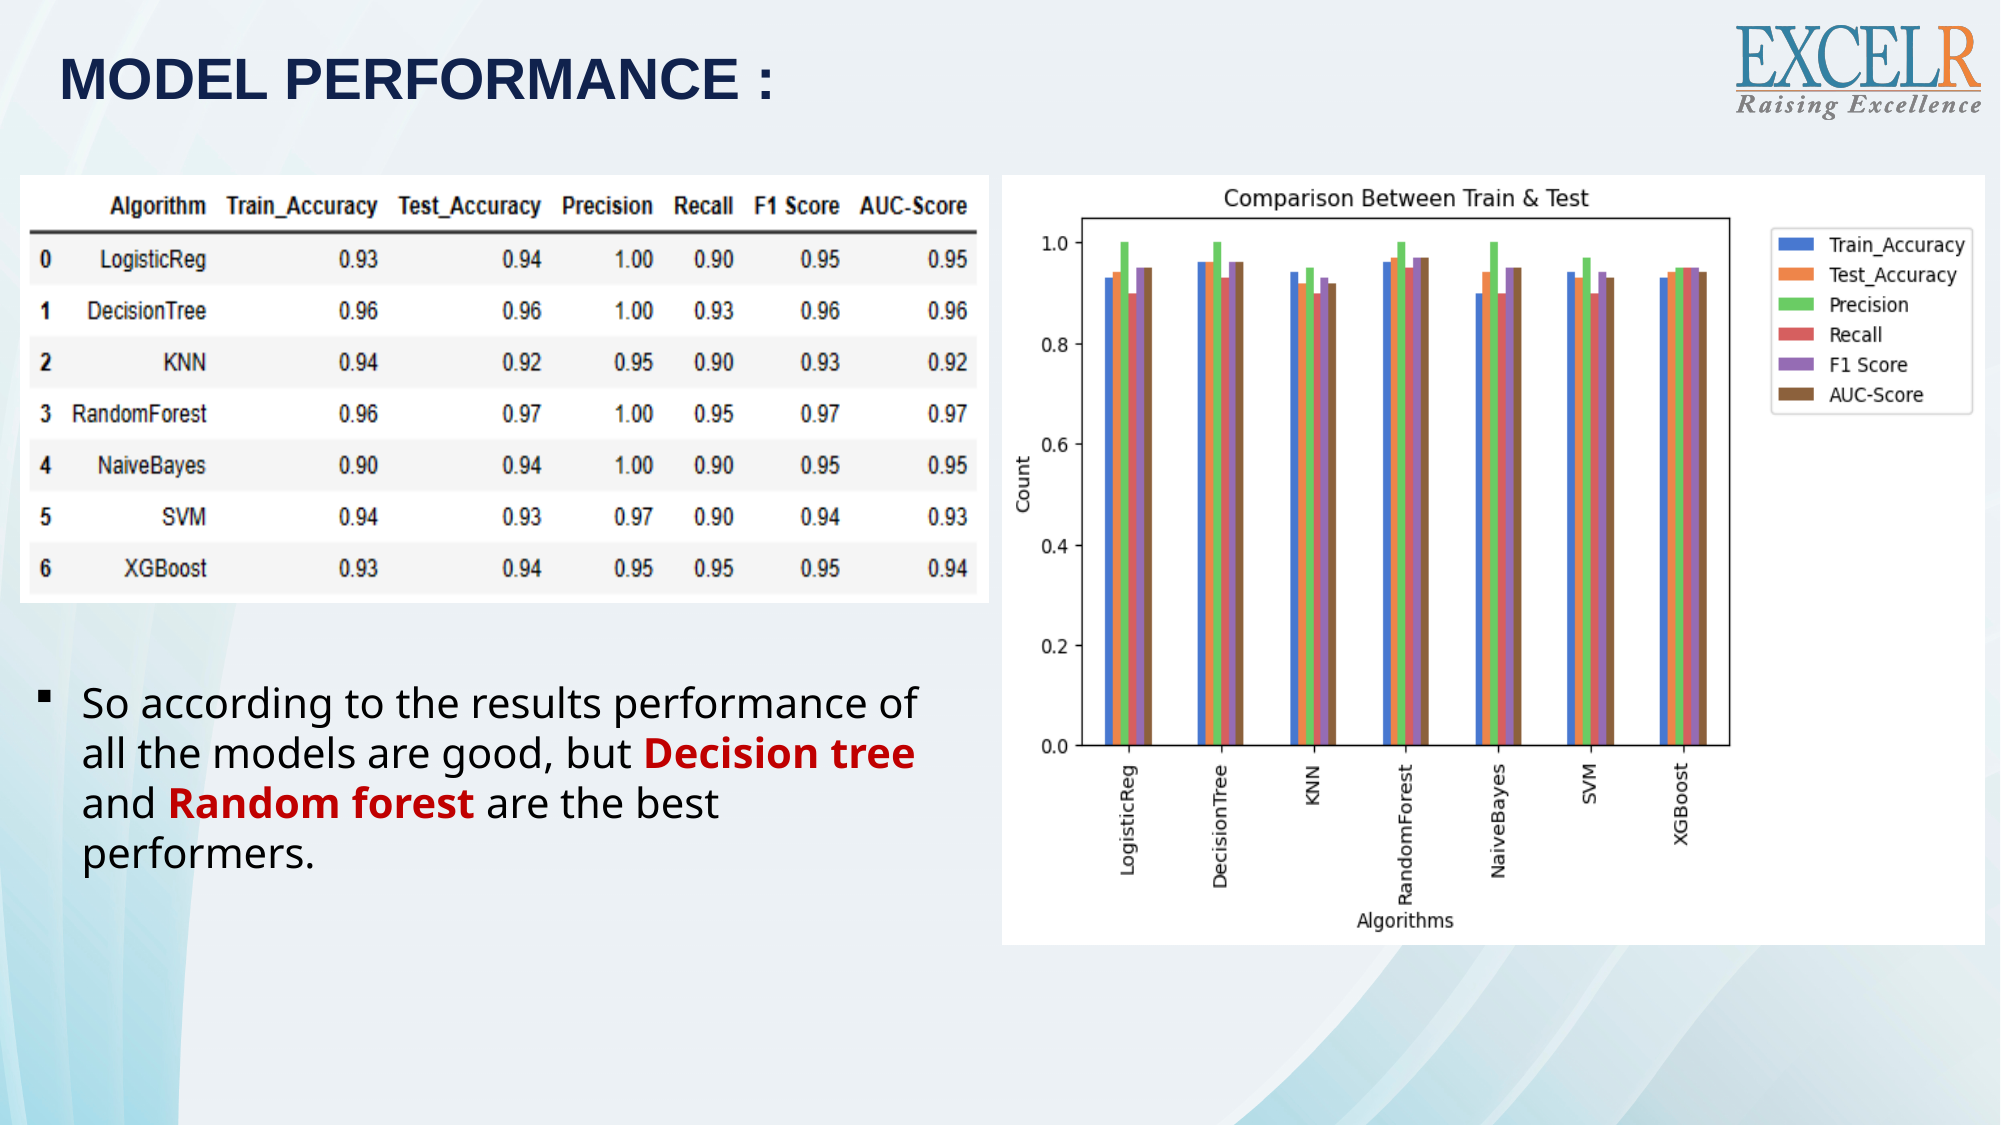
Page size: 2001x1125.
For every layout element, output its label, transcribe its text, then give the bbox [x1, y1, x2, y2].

text_box MODEL PERFORMANCE : [44, 34, 1250, 119]
picture [0, 0, 2001, 1125]
text_box So according to the results performance of all the models are good, but Decision tree and Random forest are the best performers. [20, 669, 972, 884]
